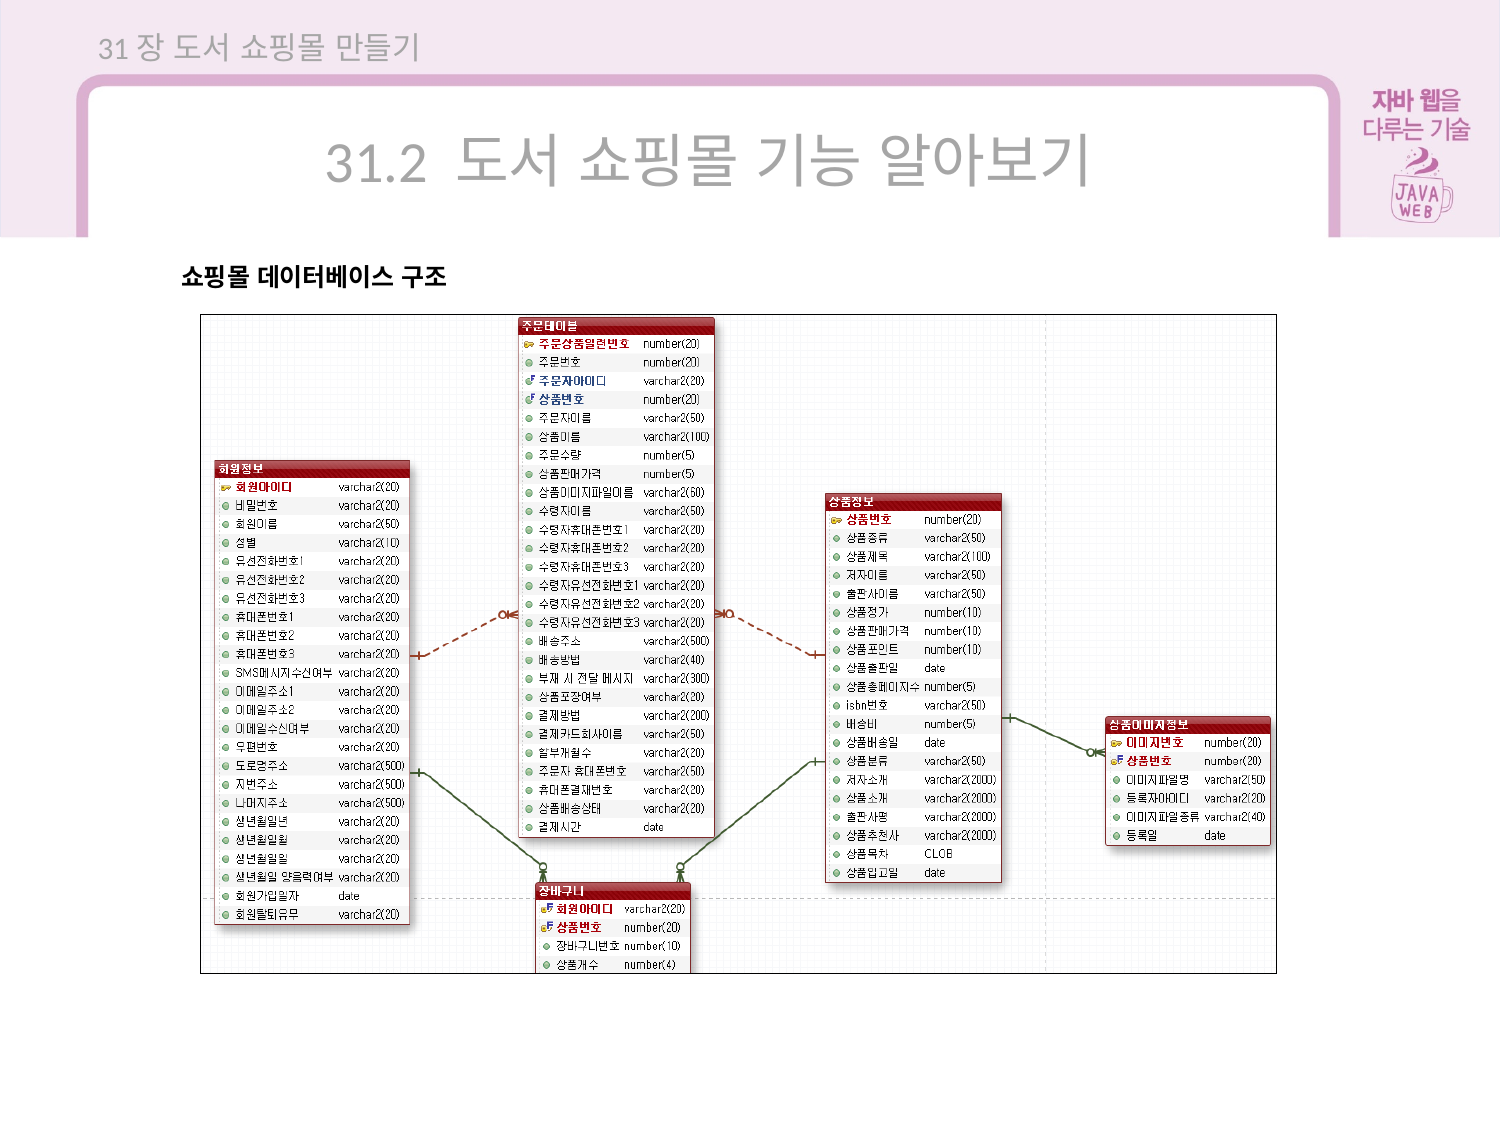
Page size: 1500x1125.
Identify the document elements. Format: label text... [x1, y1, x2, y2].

text_box 31.2 도서 쇼핑몰 기능 알아보기 [96, 117, 1321, 202]
picture [0, 0, 1500, 1125]
text_box 쇼핑몰 데이터베이스 구조 [166, 254, 1031, 299]
text_box 31장 도서 쇼핑몰 만들기 [82, 0, 1133, 74]
